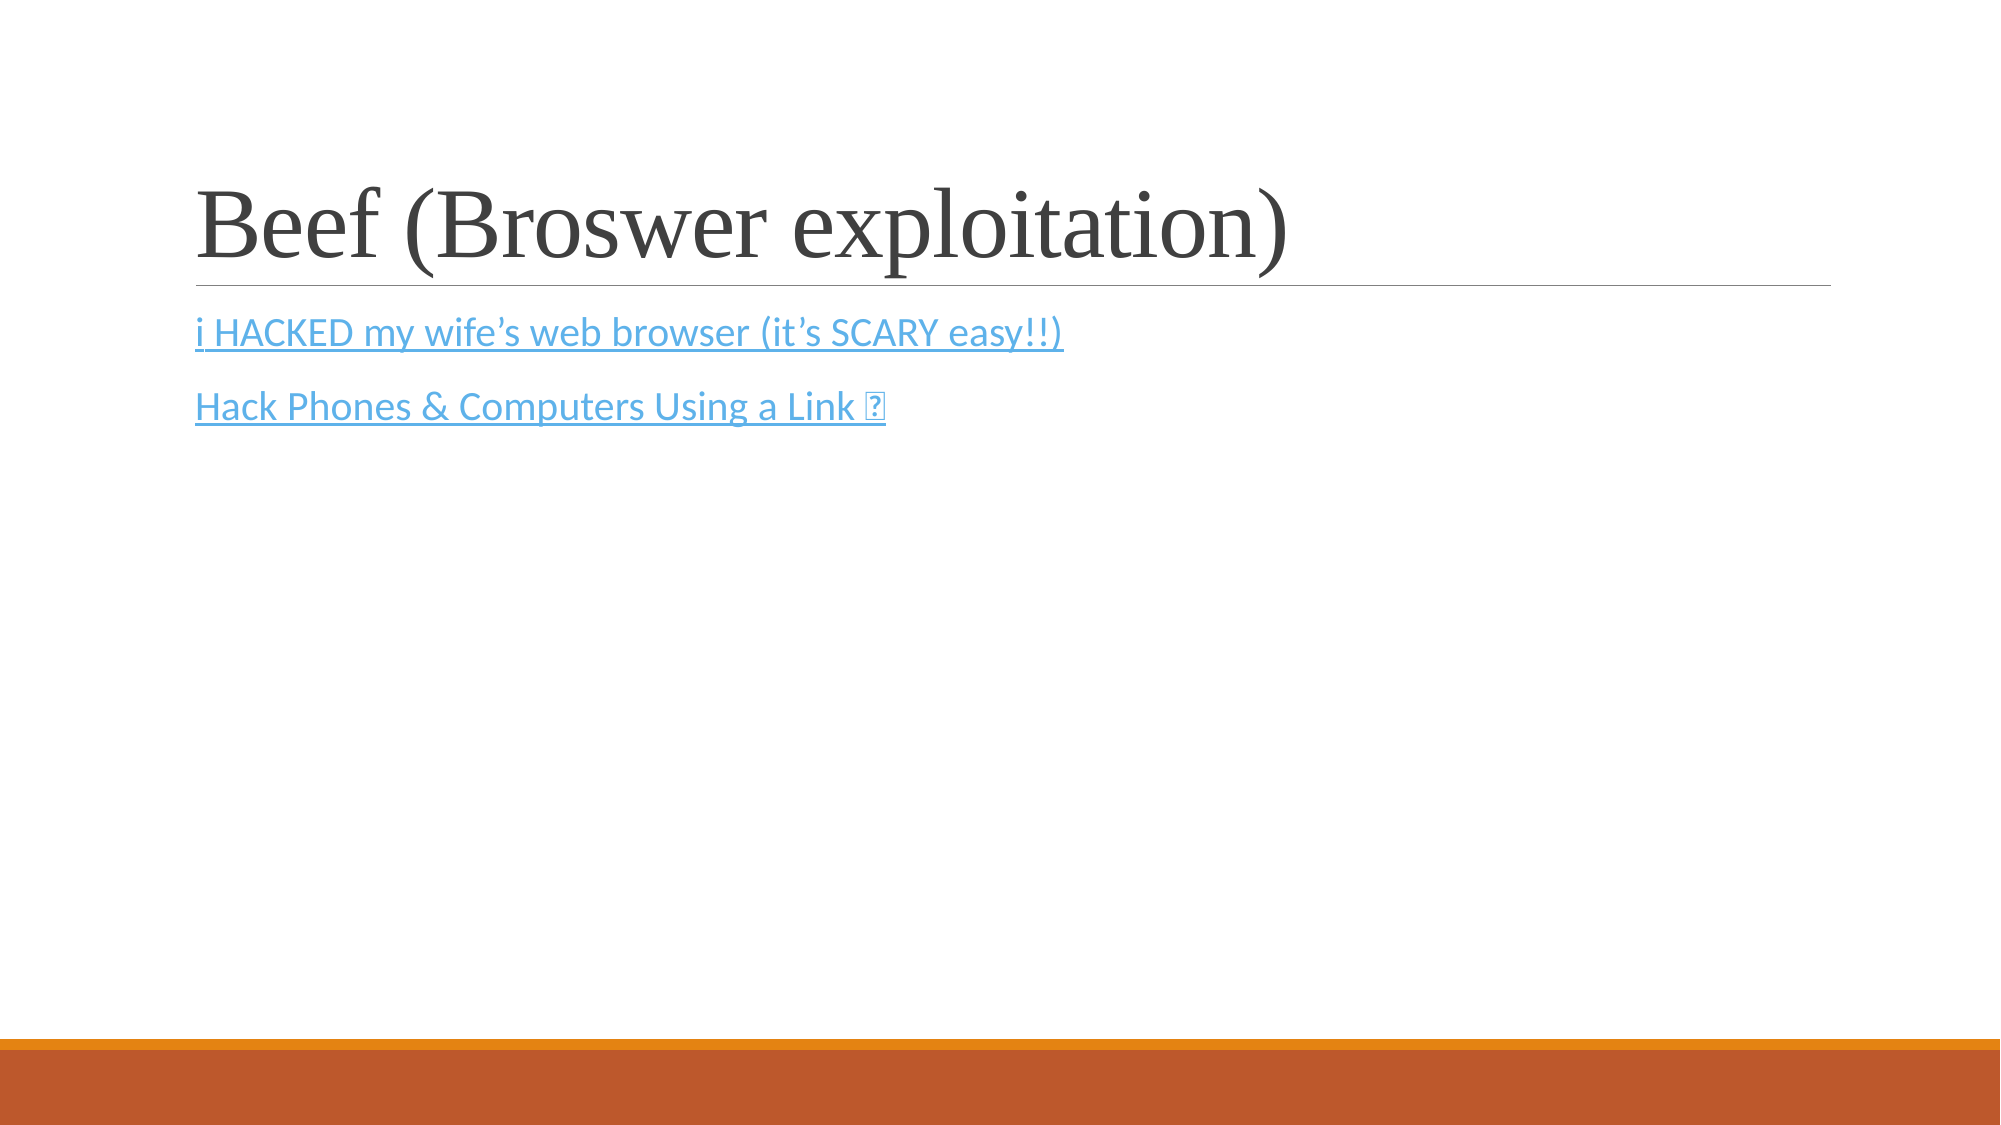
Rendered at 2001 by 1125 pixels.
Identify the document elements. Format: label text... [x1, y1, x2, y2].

title Beef (Broswer exploitation) [180, 47, 1830, 285]
list i HACKED my wife’s web browser (it’s SCARY easy!!) Hack Phones & Computers Using a Link 🔗 [180, 302, 1830, 963]
